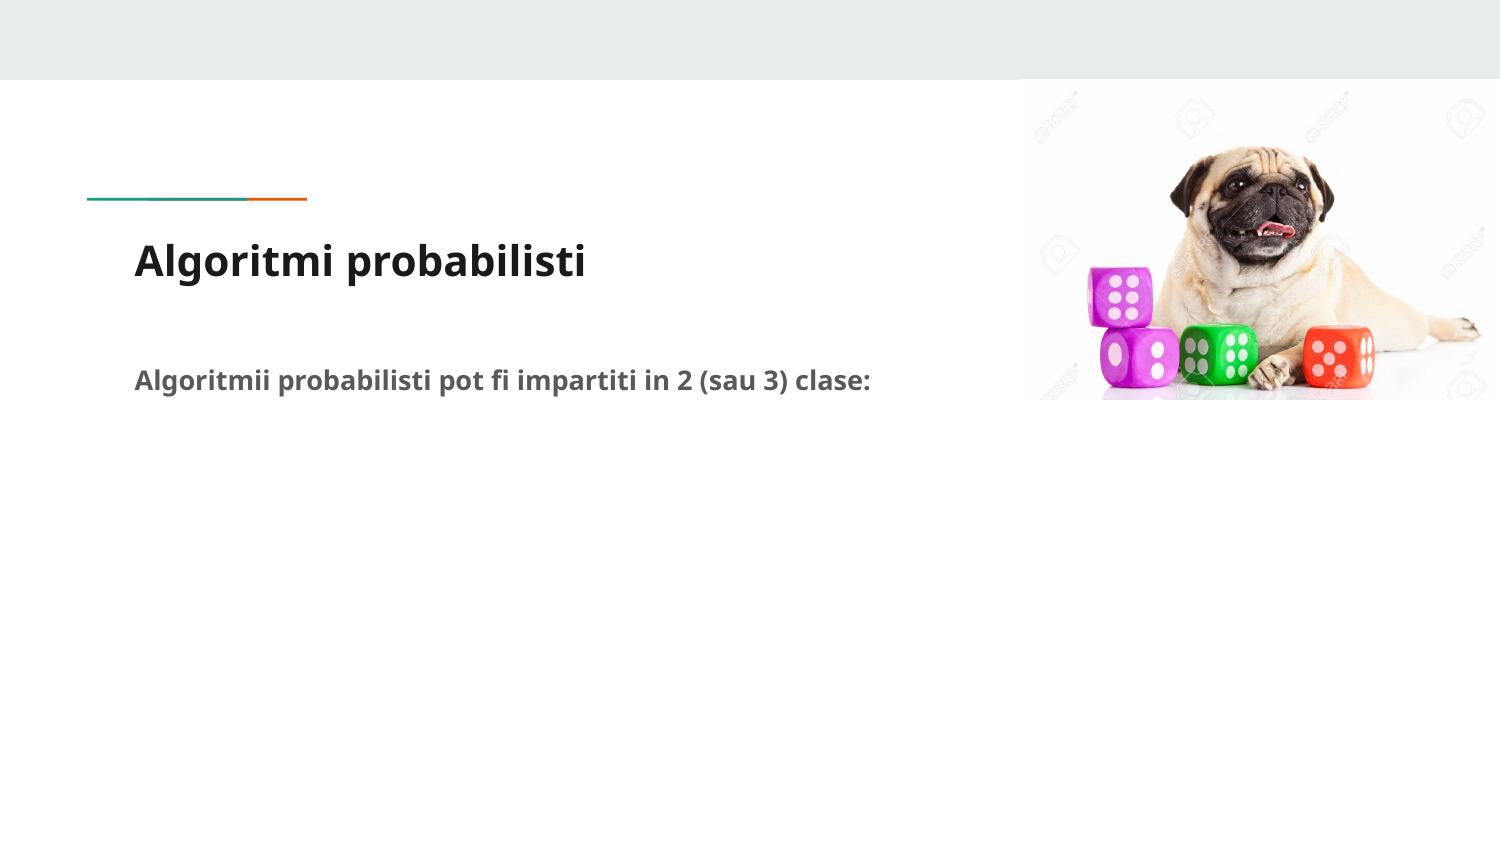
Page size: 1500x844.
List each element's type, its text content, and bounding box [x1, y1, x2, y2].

list Algoritmii probabilisti pot fi impartiti in 2 (sau 3) clase: [119, 341, 1381, 712]
picture [1019, 79, 1500, 400]
title Algoritmi probabilisti [119, 216, 1013, 305]
